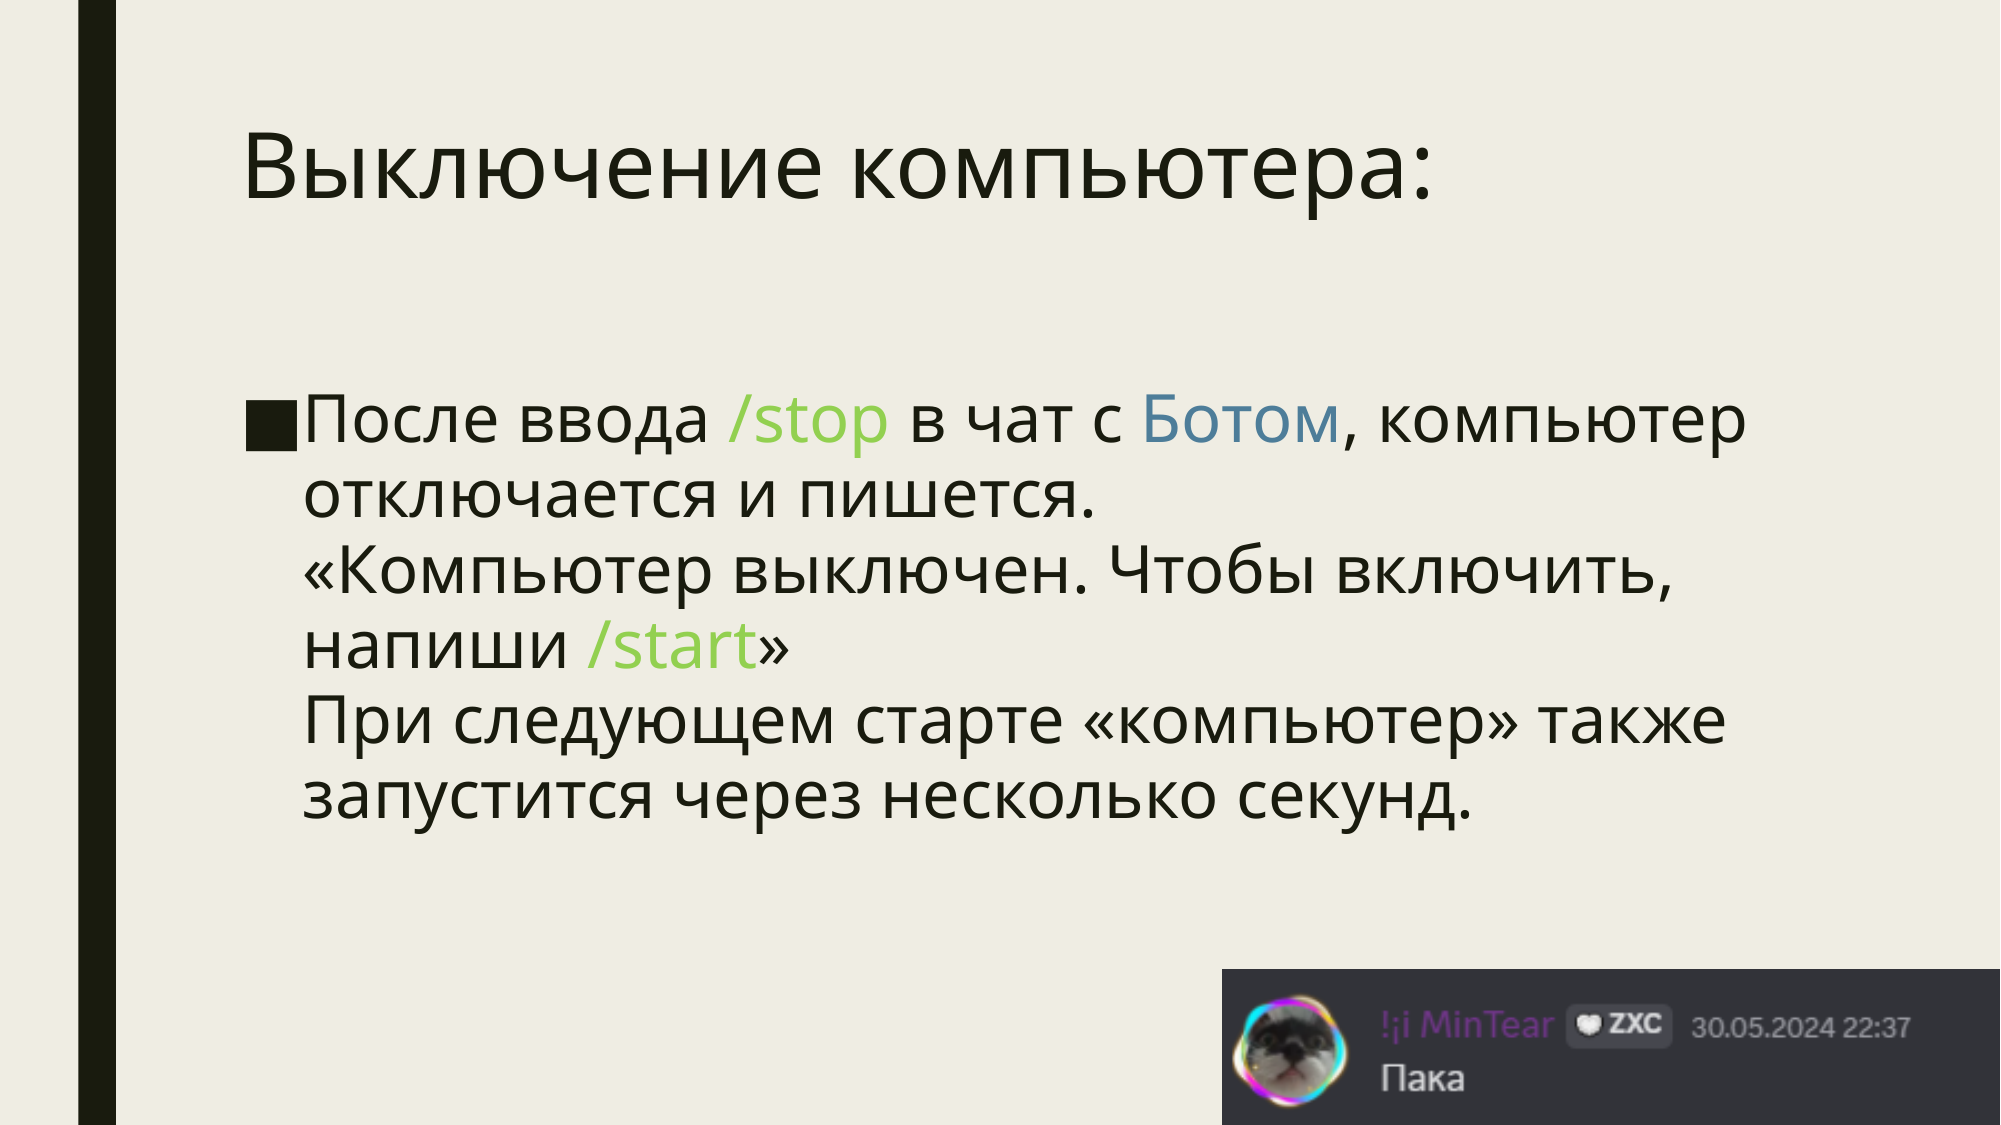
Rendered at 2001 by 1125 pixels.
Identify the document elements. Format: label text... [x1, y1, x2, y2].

list После ввода /stop в чат с Ботом, компьютер отключается и пишется. «Компьютер выключен. Чтобы включить, напиши /start» При следующем старте «компьютер» также запустится через несколько секунд. [225, 375, 1800, 963]
title Выключение компьютера: [225, 112, 1800, 357]
picture [1222, 969, 2000, 1125]
